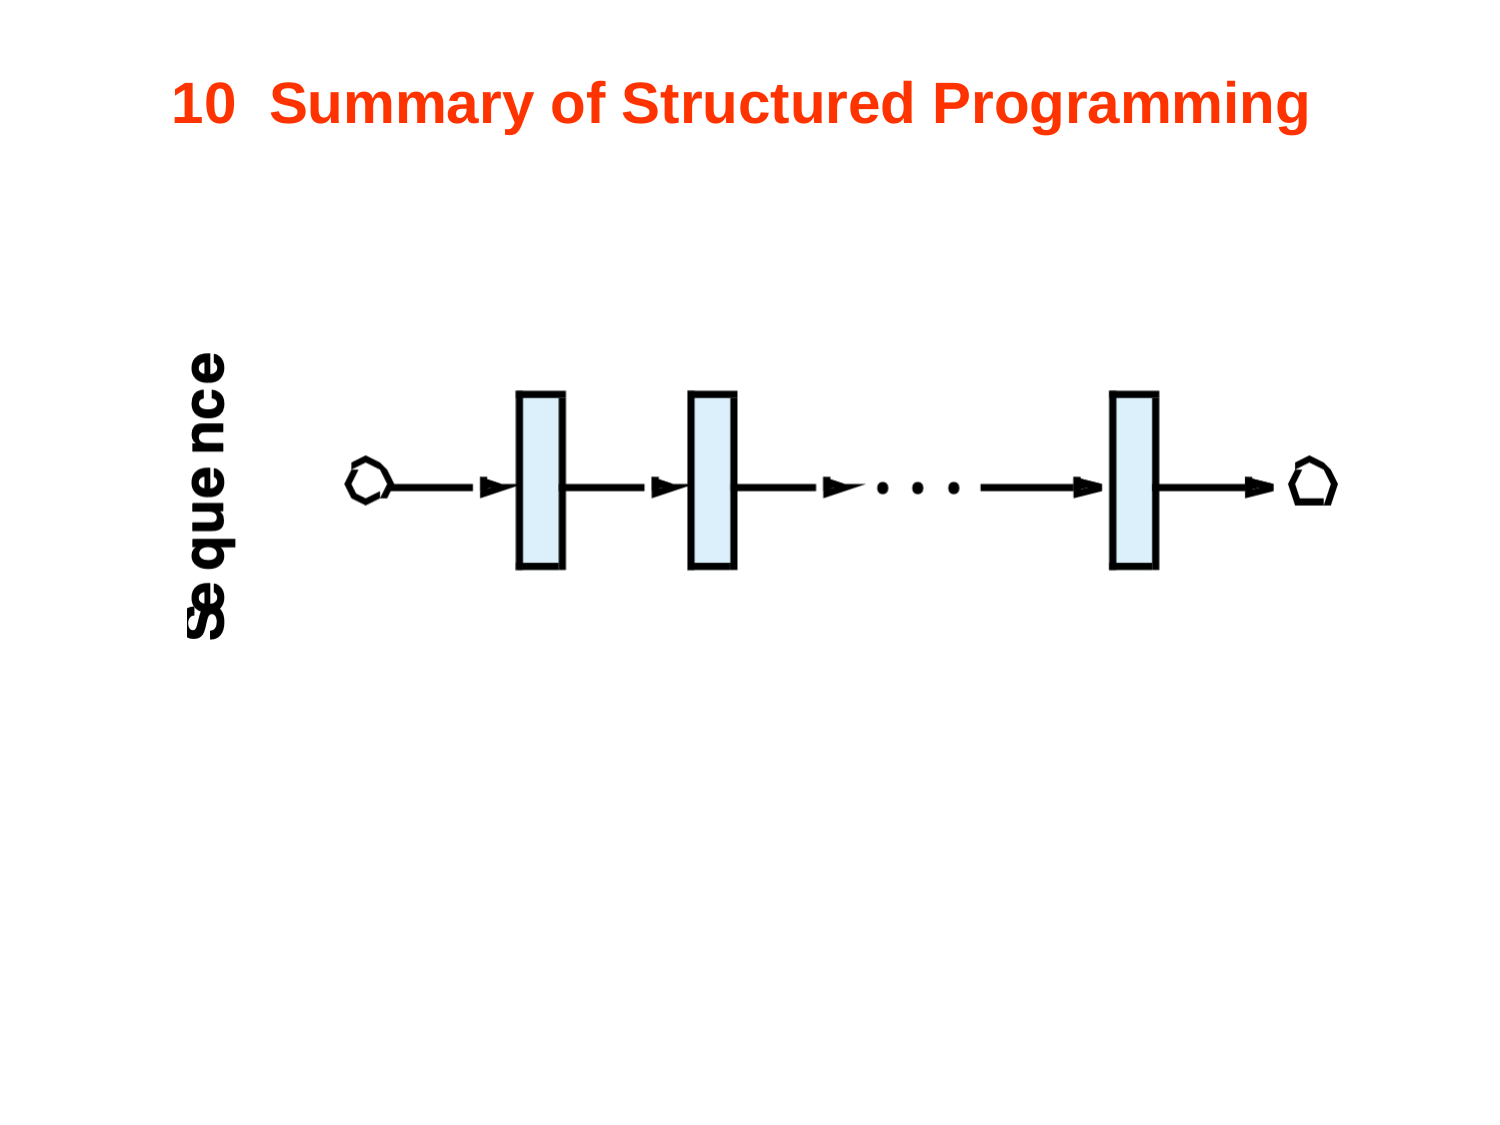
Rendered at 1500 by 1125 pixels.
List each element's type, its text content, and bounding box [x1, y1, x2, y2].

title 10 Summary of Structured Programming [111, 11, 1388, 188]
picture [187, 312, 1338, 656]
